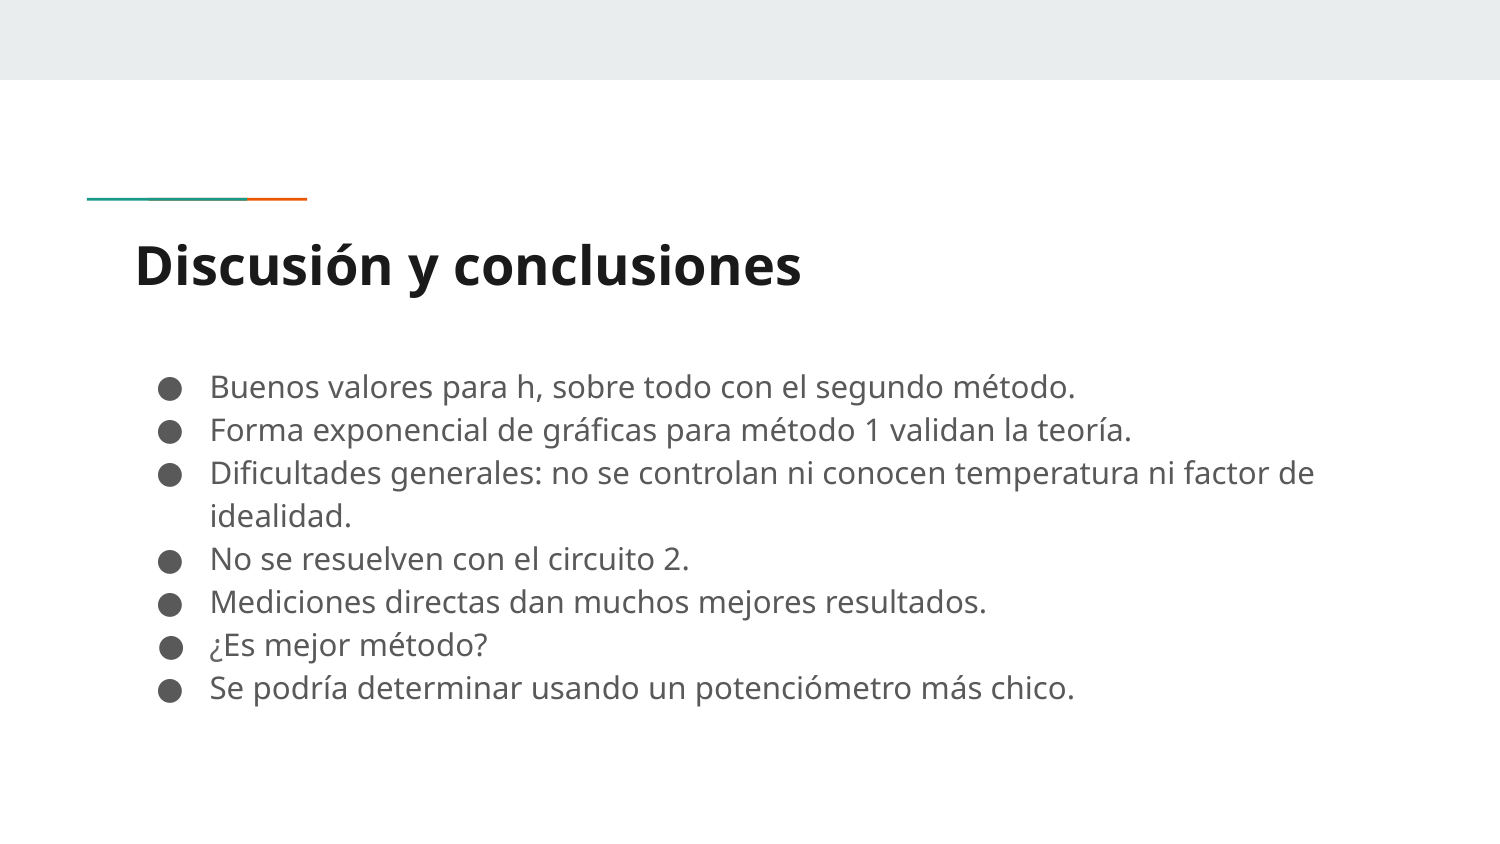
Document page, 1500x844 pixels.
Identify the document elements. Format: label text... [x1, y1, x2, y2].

list Buenos valores para h, sobre todo con el segundo método. Forma exponencial de gráficas para método 1 validan la teoría. Dificultades generales: no se controlan ni conocen temperatura ni factor de idealidad. No se resuelven con el circuito 2. Mediciones directas dan muchos mejores resultados. ¿Es mejor método? Se podría determinar usando un potenciómetro más chico. [119, 346, 1381, 766]
title Discusión y conclusiones [119, 216, 1381, 305]
